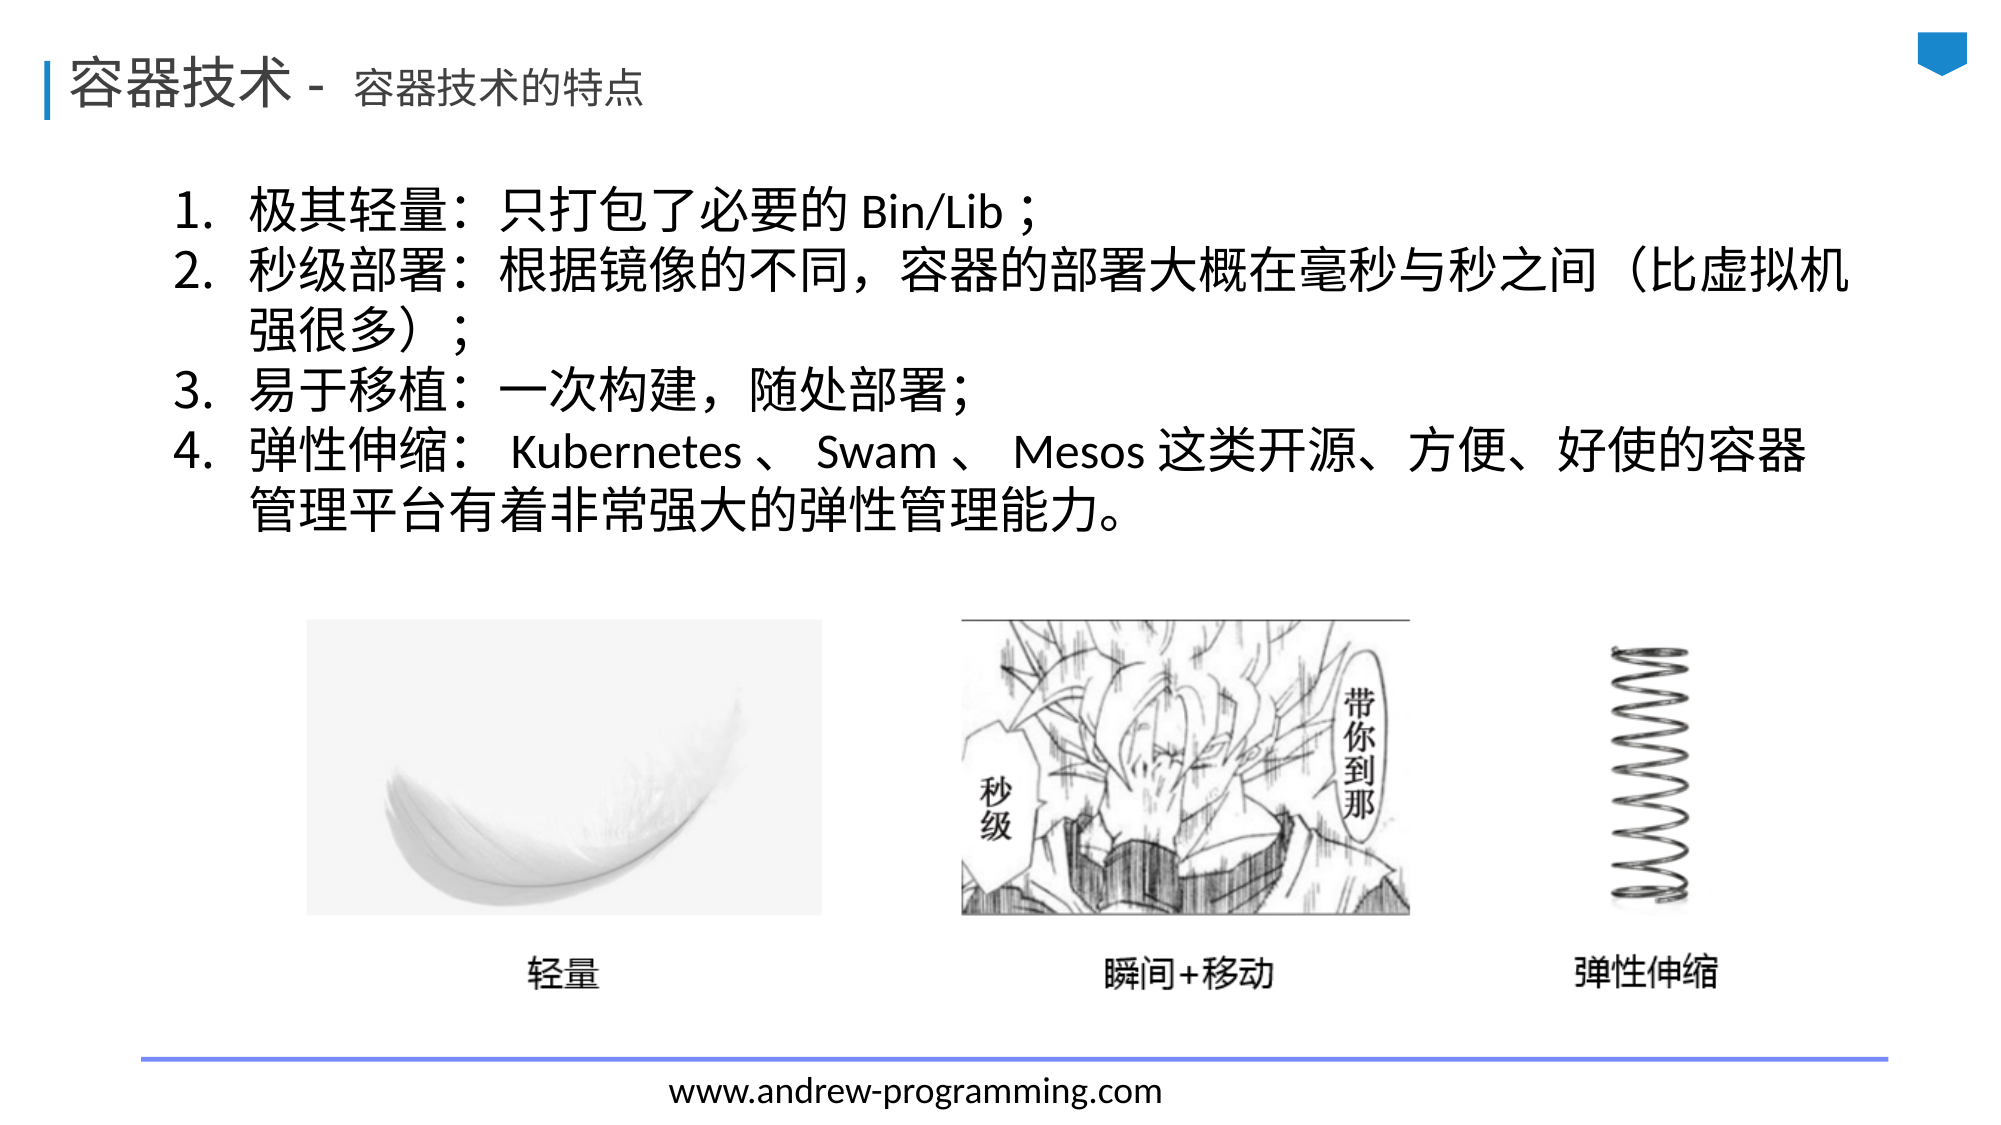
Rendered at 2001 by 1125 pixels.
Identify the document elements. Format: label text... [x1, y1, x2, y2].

text_box 极其轻量：只打包了必要的Bin/Lib； 秒级部署：根据镜像的不同，容器的部署大概在毫秒与秒之间（比虚拟机强很多）； 易于移植：一次构建，随处部署； 弹性伸缩：Kubernetes、Swam、Mesos这类开源、方便、好使的容器管理平台有着非常强大的弹性管理能力。 [159, 171, 1871, 547]
title 容器技术- 容器技术的特点 [53, 72, 1779, 166]
text_box www.andrew-programming.com [654, 1059, 1179, 1119]
picture [261, 550, 1768, 1054]
